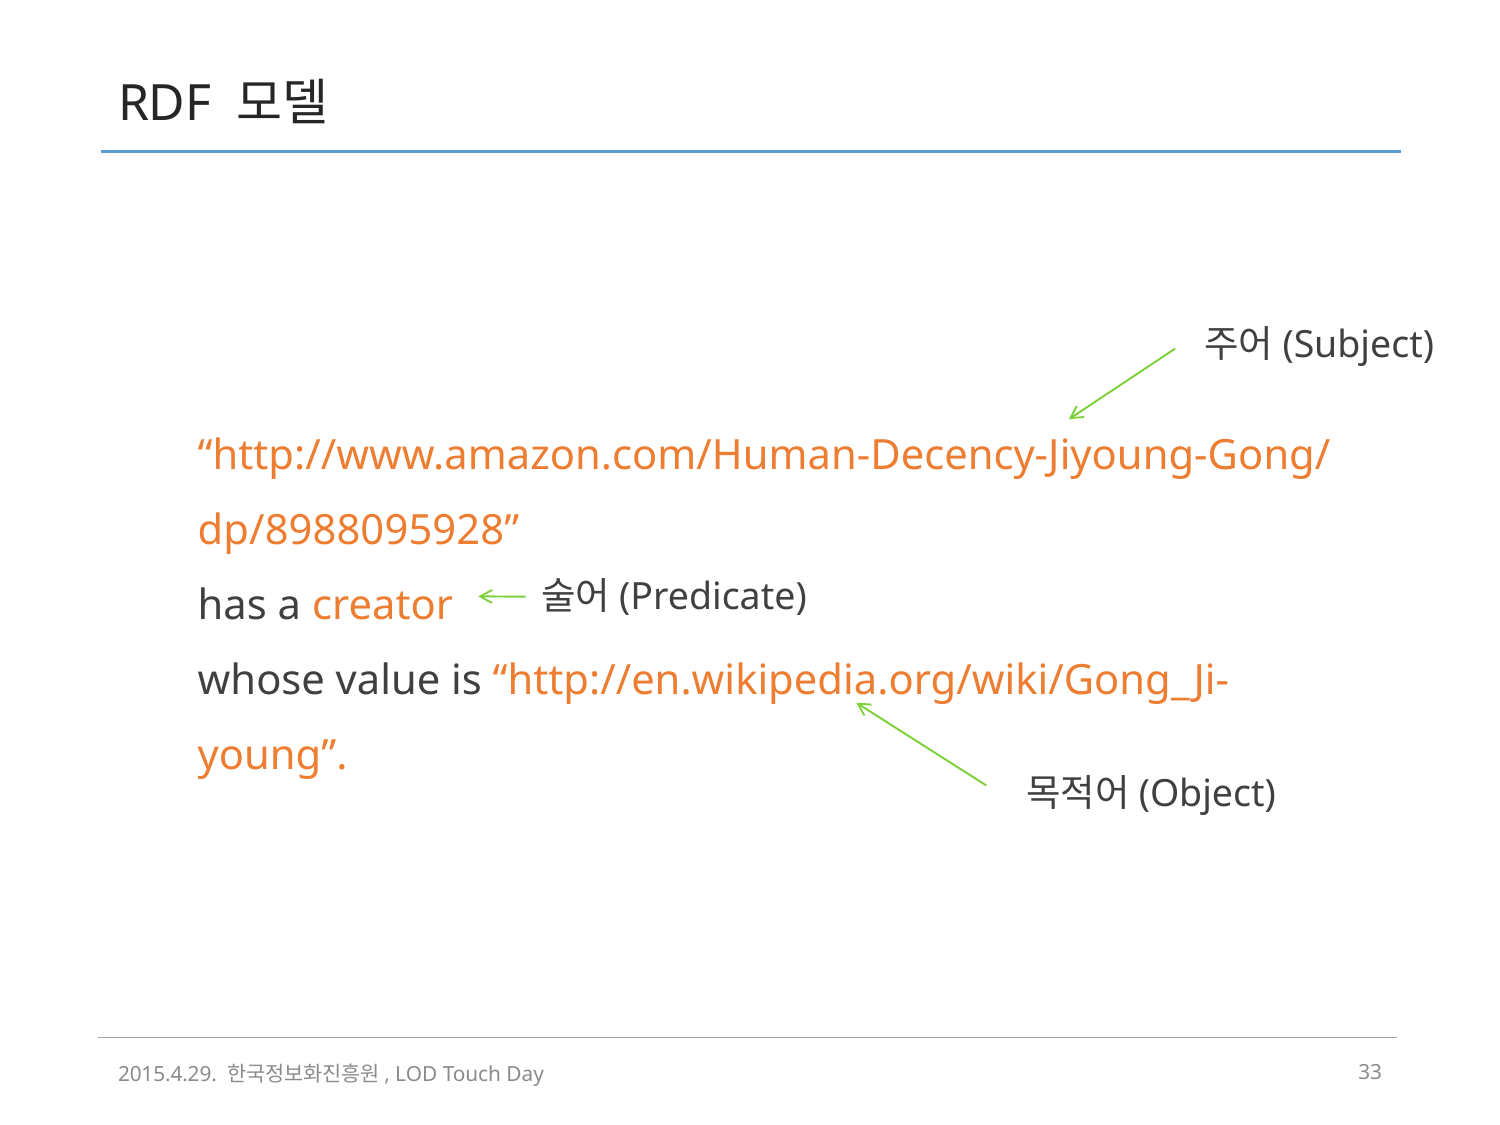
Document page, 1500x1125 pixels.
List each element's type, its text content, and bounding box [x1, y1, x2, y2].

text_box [856, 702, 1303, 823]
slide_number 32 [1059, 1042, 1397, 1103]
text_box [1068, 312, 1462, 420]
title RDF 모델 [103, 59, 1397, 149]
footer 2015.4.29. 한국정보화진흥원, LOD Touch Day [103, 1042, 1004, 1103]
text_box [478, 564, 835, 626]
text_box “http://www.amazon.com/Human-Decency-Jiyoung-Gong/dp/8988095928” has a creator whose value is “http://en.wikipedia.org/wiki/Gong_Ji-young”. [182, 395, 1376, 786]
